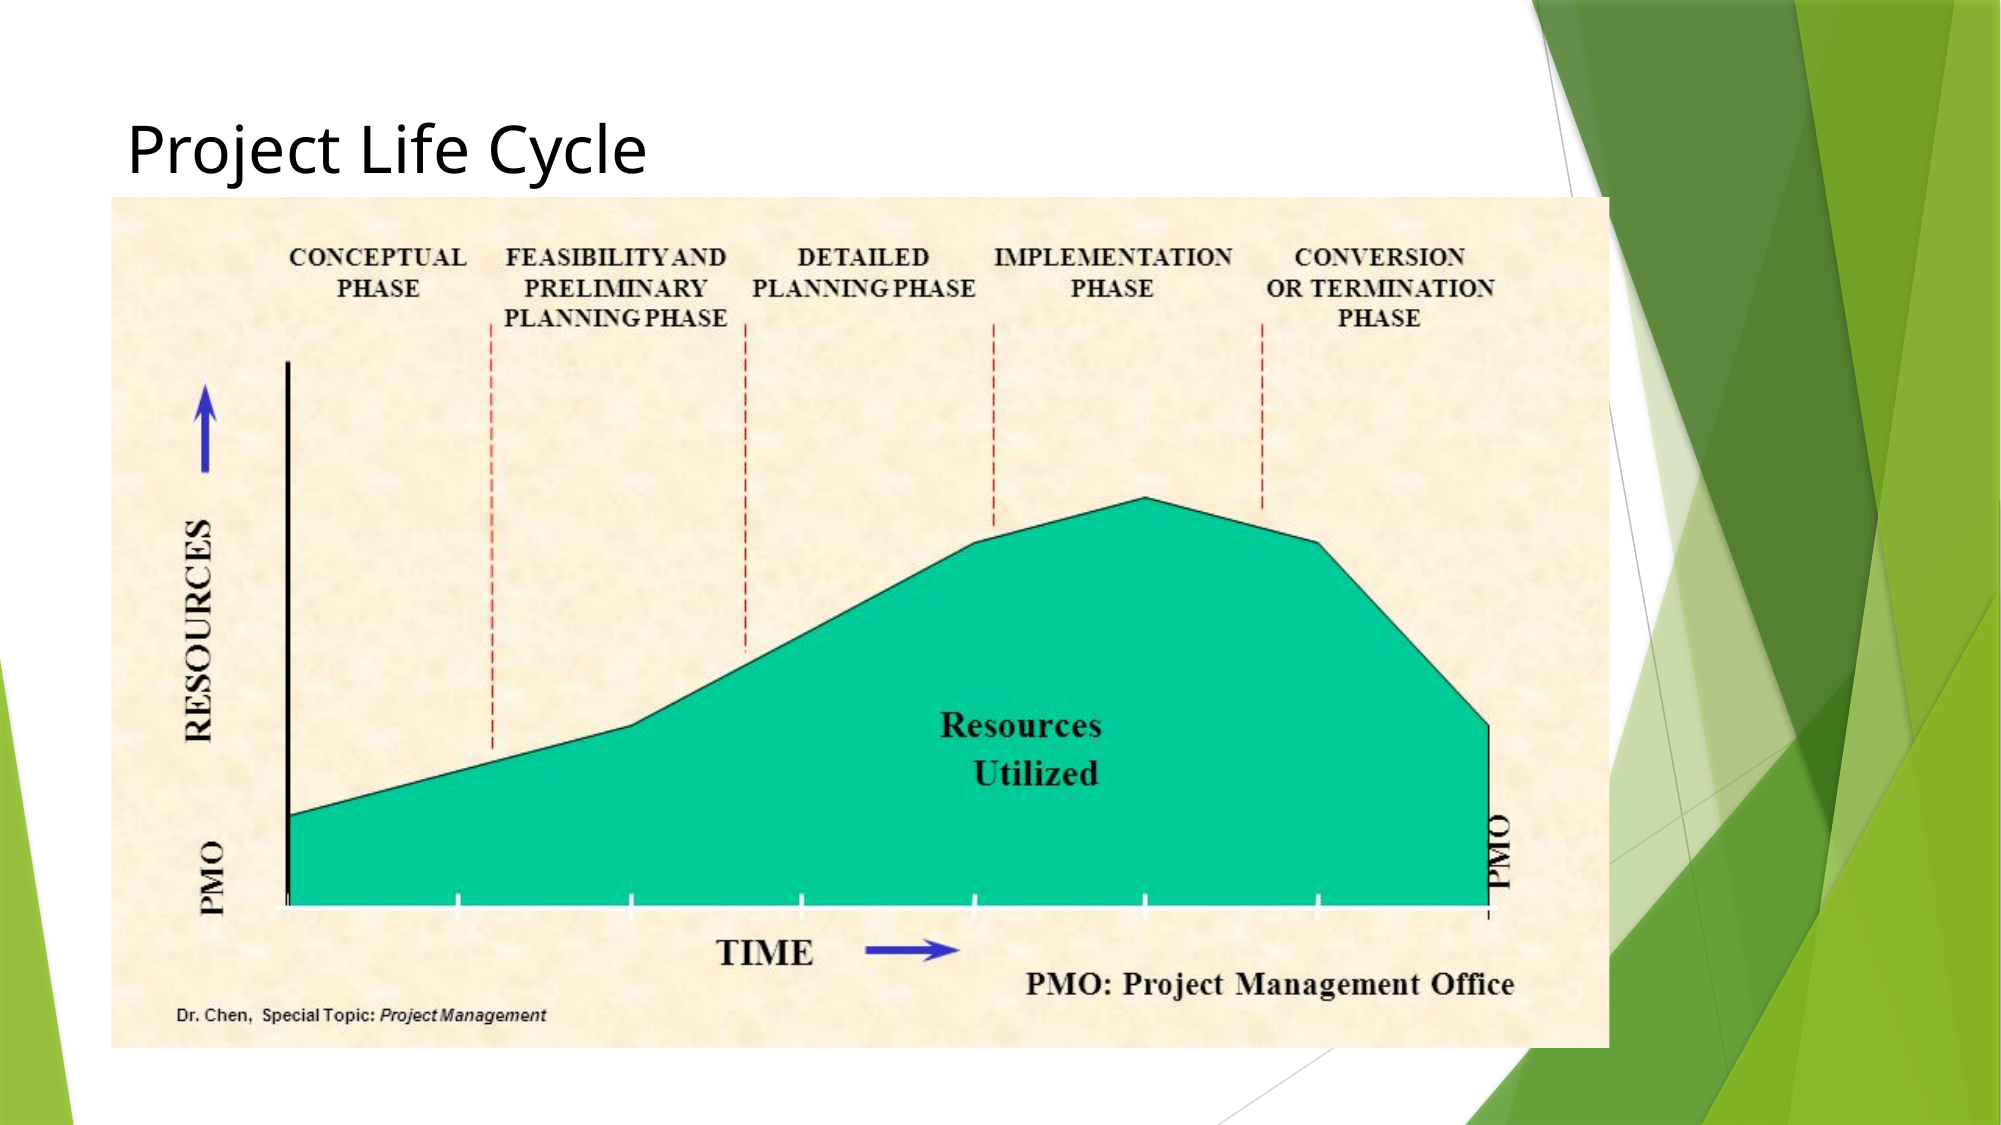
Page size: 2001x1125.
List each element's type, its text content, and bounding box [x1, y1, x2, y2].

title Project Life Cycle [111, 99, 1522, 195]
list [110, 196, 1610, 1049]
